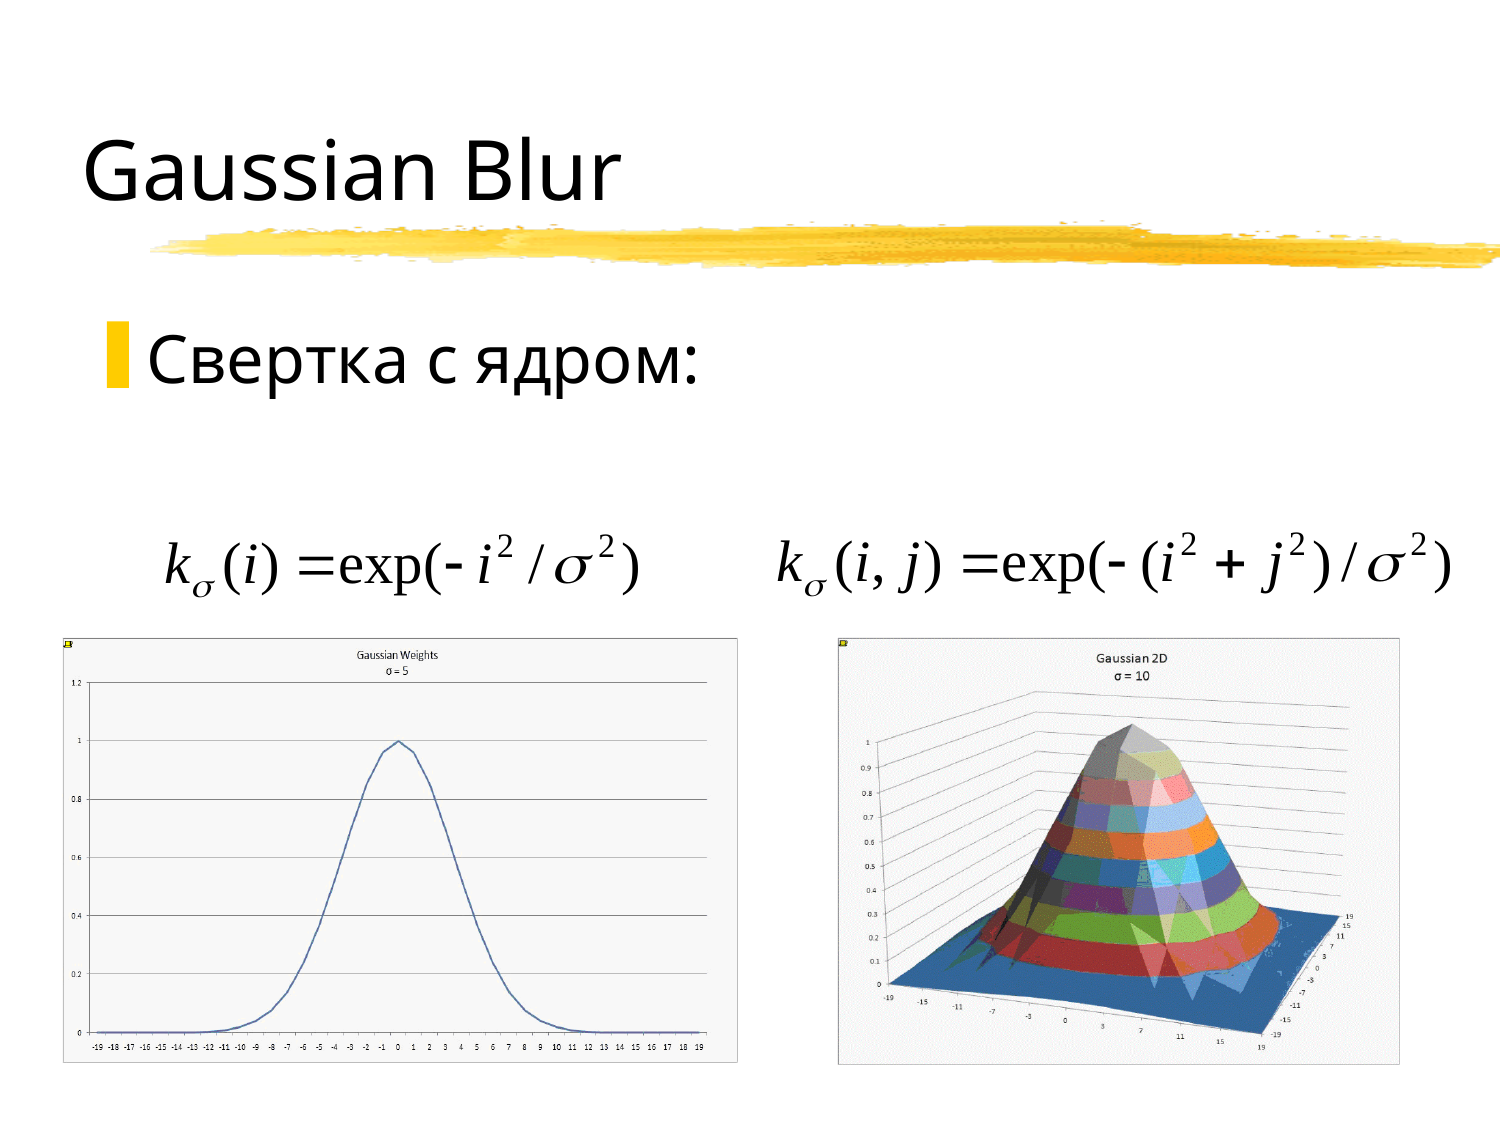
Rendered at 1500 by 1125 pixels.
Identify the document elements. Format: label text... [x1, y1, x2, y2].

picture [62, 637, 738, 1063]
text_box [767, 517, 1463, 612]
picture [837, 637, 1401, 1065]
list Свертка с ядром: [74, 309, 1417, 526]
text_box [155, 519, 651, 613]
title Gaussian Blur [66, 37, 1342, 226]
picture [150, 215, 1500, 279]
